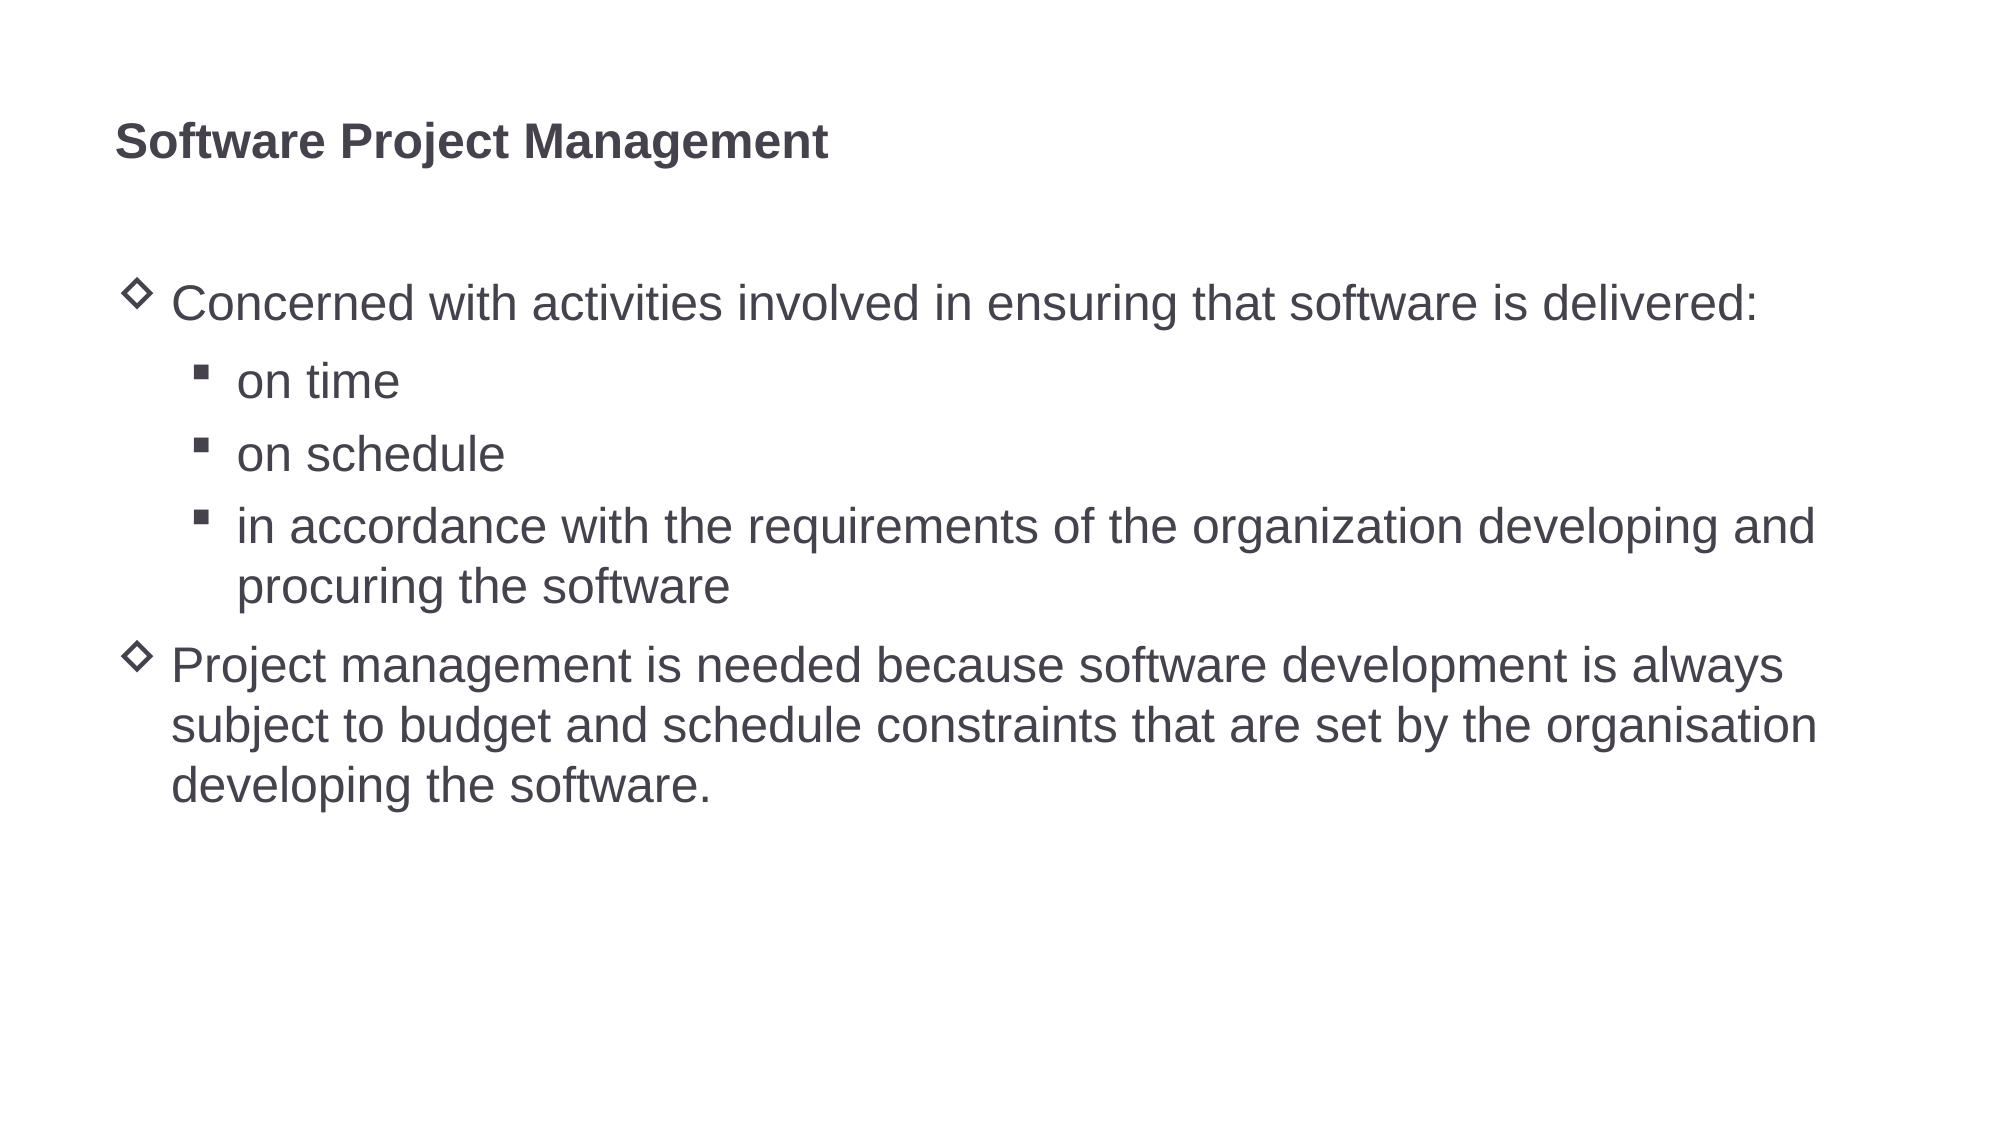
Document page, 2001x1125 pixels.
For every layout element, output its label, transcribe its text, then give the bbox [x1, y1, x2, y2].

list Concerned with activities involved in ensuring that software is delivered: on time on schedule in accordance with the requirements of the organization developing and procuring the software Project management is needed because software development is always subject to budget and schedule constraints that are set by the organisation developing the software. [99, 262, 1900, 1005]
title Software Project Management [99, 44, 1696, 233]
